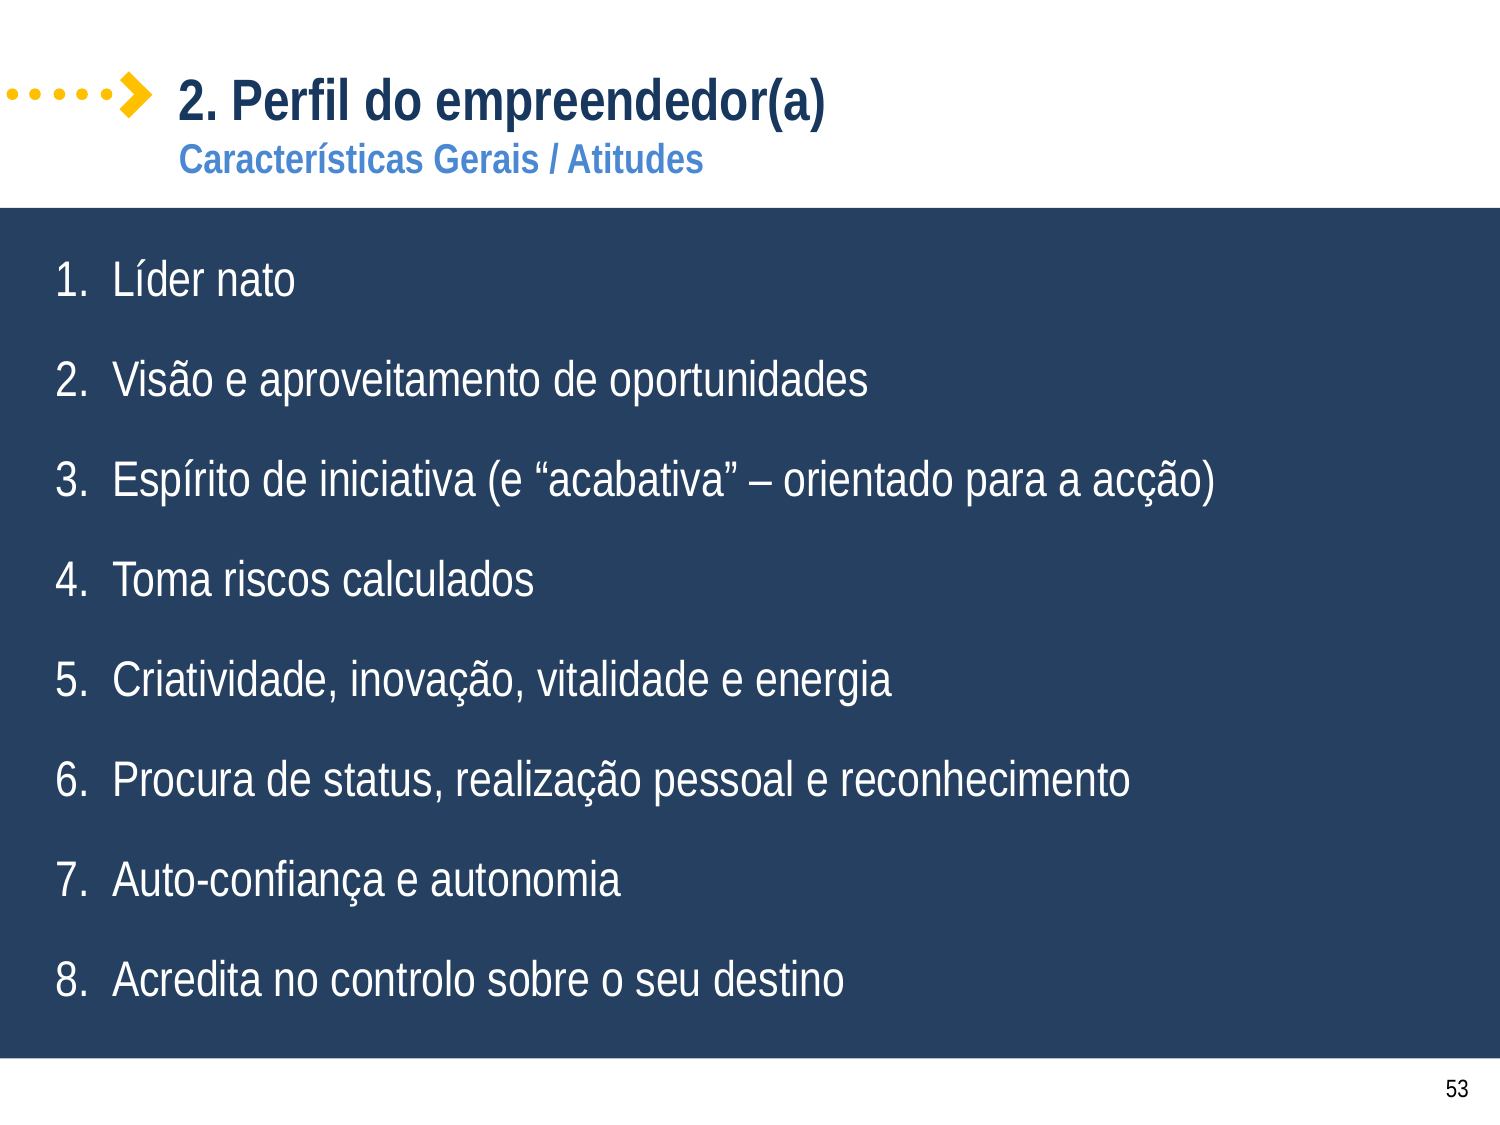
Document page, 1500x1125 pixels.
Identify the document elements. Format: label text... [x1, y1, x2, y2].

text_box Líder nato Visão e aproveitamento de oportunidades Espírito de iniciativa (e “acabativa” – orientado para a acção) Toma riscos calculados Criatividade, inovação, vitalidade e energia Procura de status, realização pessoal e reconhecimento Auto-confiança e autonomia Acredita no controlo sobre o seu destino [41, 239, 1477, 1014]
text_box [0, 206, 1500, 1061]
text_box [6, 77, 146, 112]
slide_number 53 [1133, 1057, 1484, 1118]
text_box 2. Perfil do empreendedor(a) Características Gerais / Atitudes [164, 54, 1477, 190]
